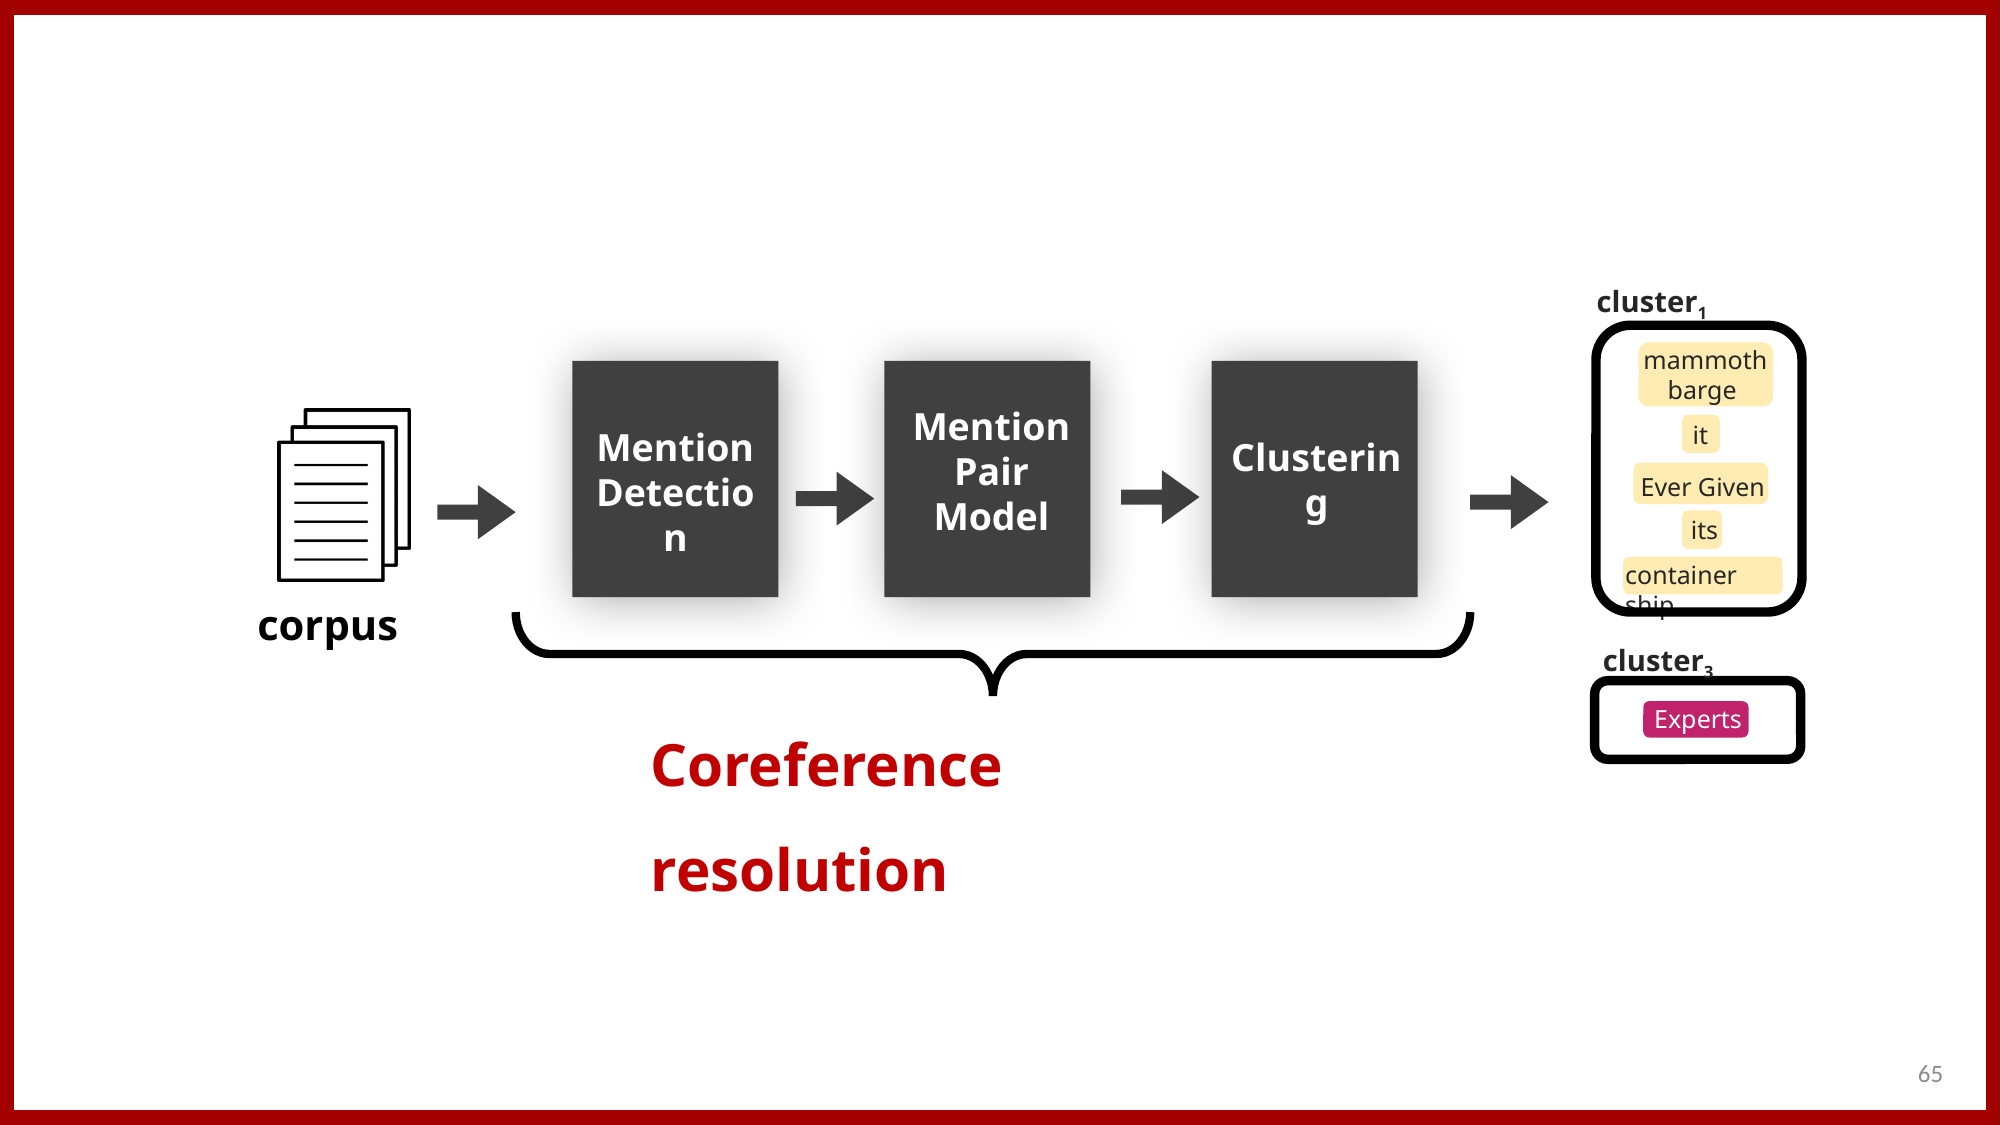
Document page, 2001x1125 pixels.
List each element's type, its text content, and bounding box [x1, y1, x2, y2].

text_box [1211, 360, 1419, 598]
text_box [515, 612, 1471, 696]
text_box [794, 469, 856, 528]
text_box [436, 483, 518, 542]
text_box [1594, 324, 1804, 614]
text_box Mention Detection [572, 416, 779, 567]
slide_number 65 [1508, 1042, 1959, 1103]
text_box [571, 360, 779, 598]
picture [277, 408, 411, 582]
text_box Clustering [1213, 426, 1420, 532]
text_box Coreference resolution [635, 685, 1325, 814]
text_box [1120, 468, 1183, 527]
text_box container ship [1610, 590, 1802, 627]
text_box [1593, 679, 1802, 761]
text_box Mention Pair Model [888, 395, 1095, 546]
text_box [1196, 493, 1202, 501]
text_box [883, 360, 1091, 598]
text_box corpus [237, 591, 419, 656]
text_box [1469, 473, 1551, 532]
text_box cluster3 [1588, 634, 1729, 690]
text_box cluster1 [1581, 275, 1723, 330]
text_box [869, 493, 876, 504]
